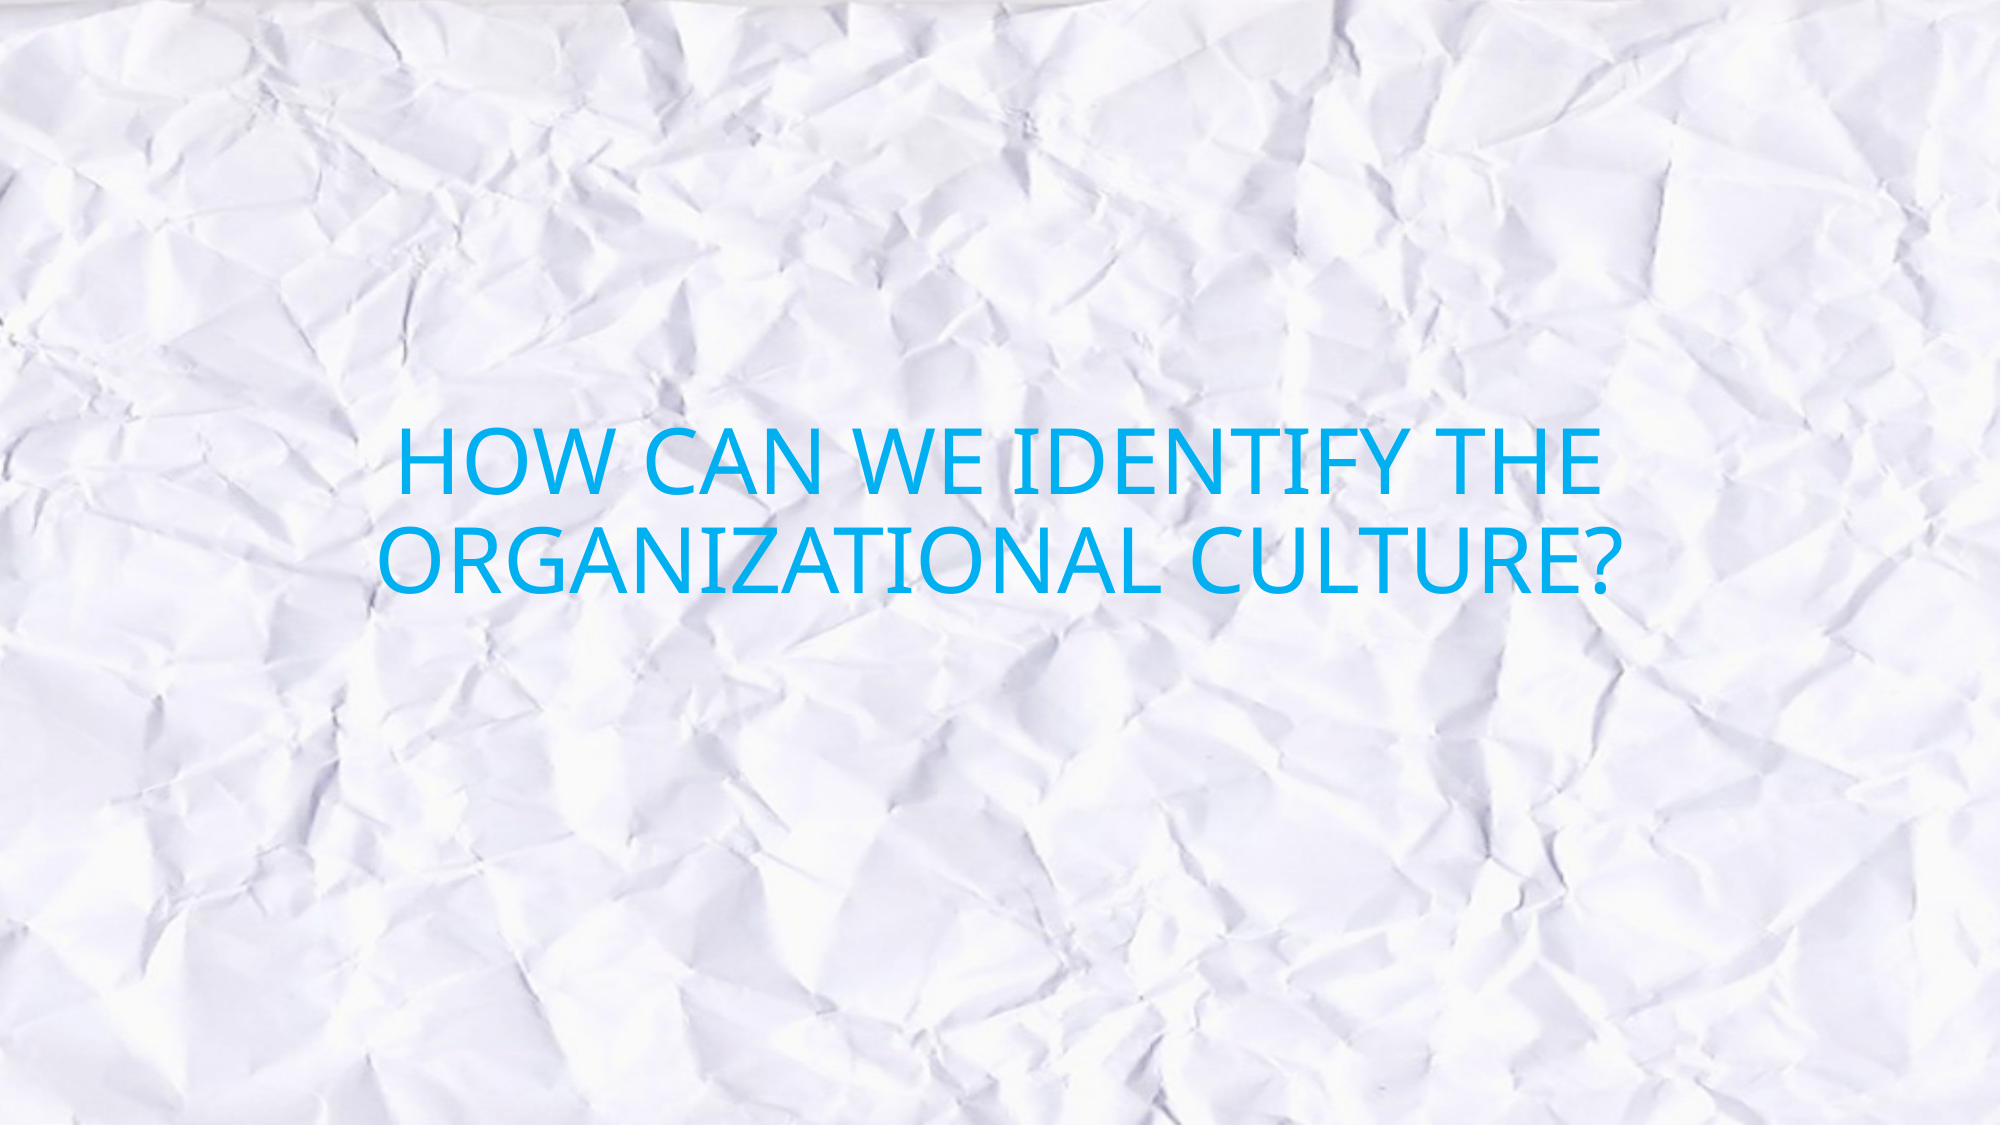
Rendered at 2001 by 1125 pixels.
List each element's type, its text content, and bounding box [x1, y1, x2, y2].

picture [0, 0, 2001, 1125]
title HOW CAN WE IDENTIFY THE ORGANIZATIONAL CULTURE? [137, 405, 1863, 623]
